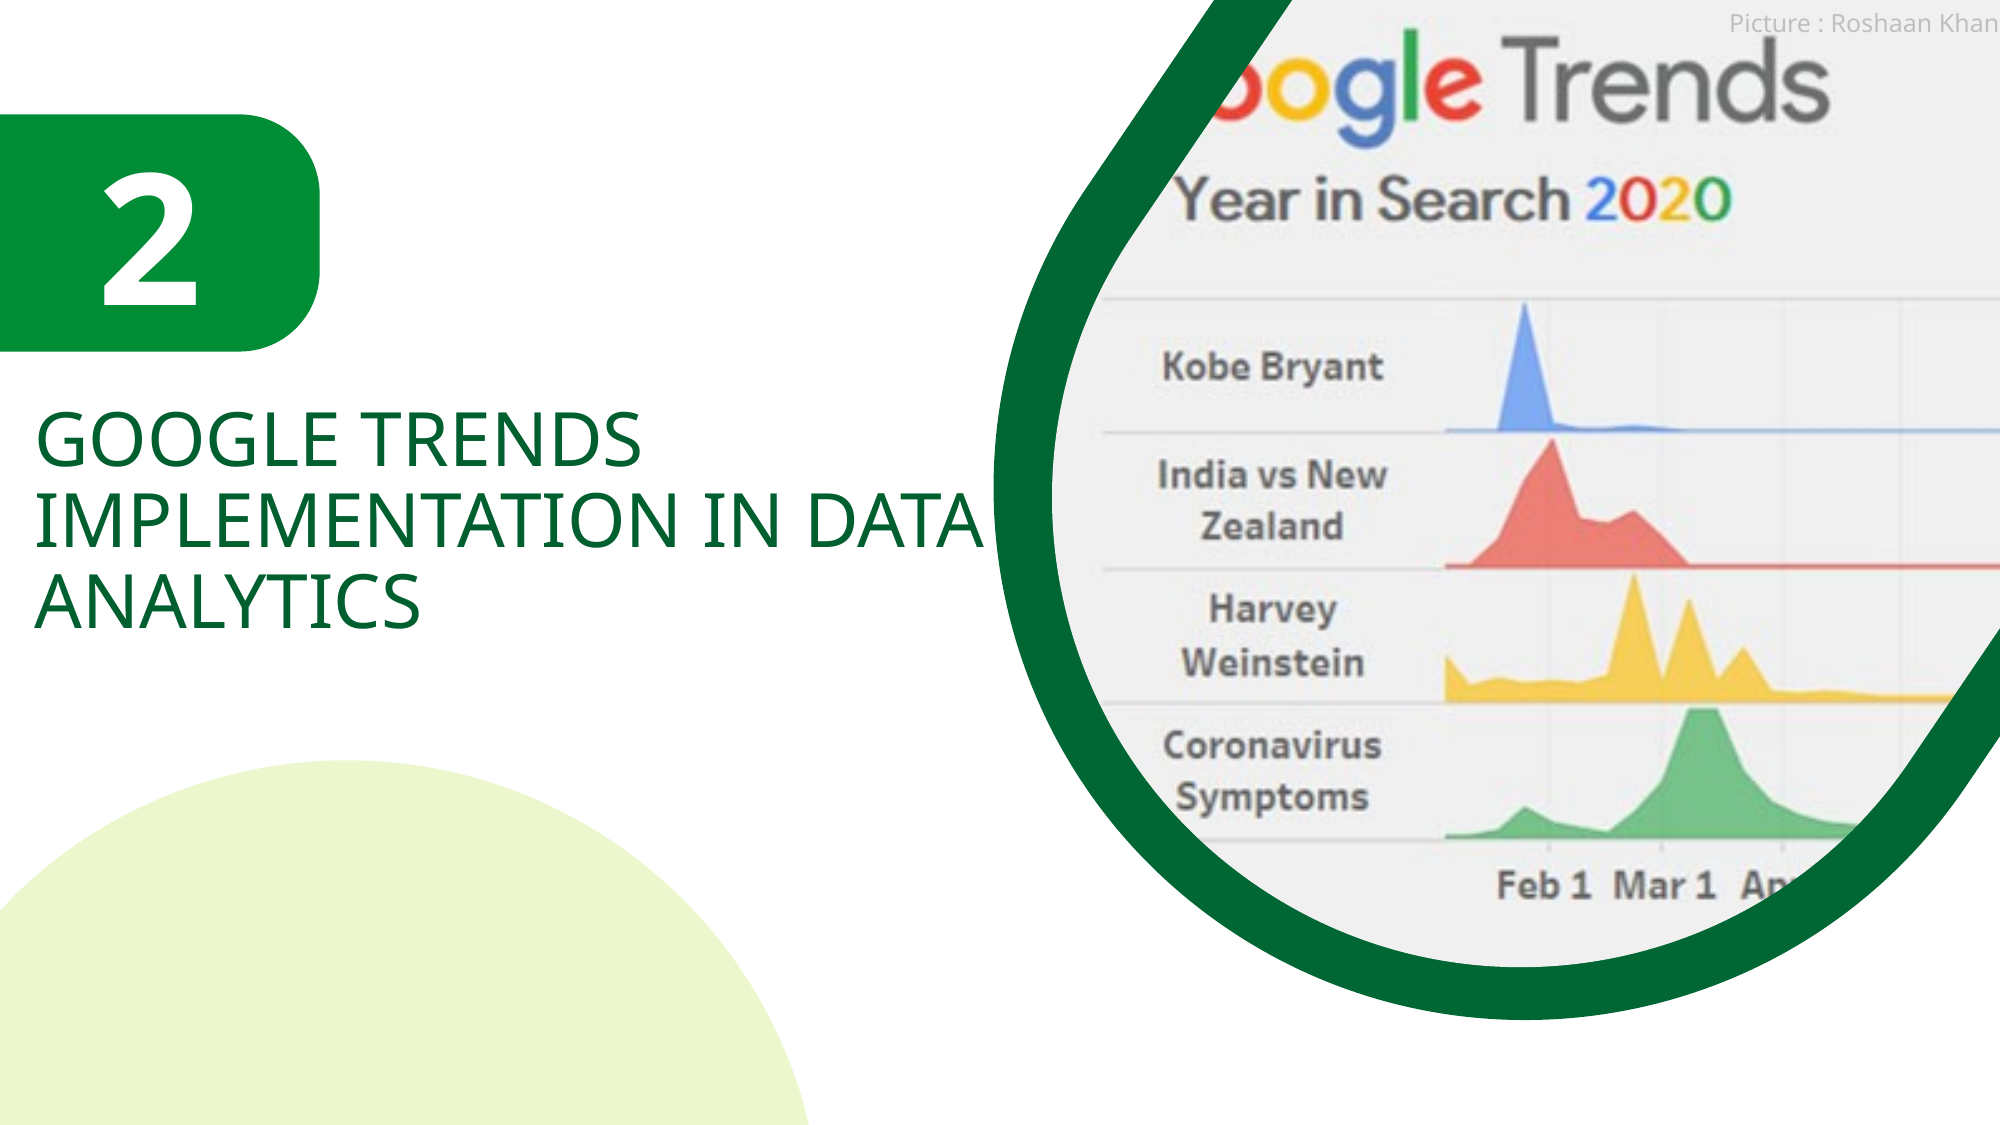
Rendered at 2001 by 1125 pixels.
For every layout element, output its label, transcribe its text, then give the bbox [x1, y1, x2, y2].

text_box GOOGLE TRENDS IMPLEMENTATION IN DATA ANALYTICS [19, 394, 1000, 653]
text_box [0, 113, 321, 353]
picture [1051, 0, 2000, 968]
text_box 2 [39, 114, 261, 349]
